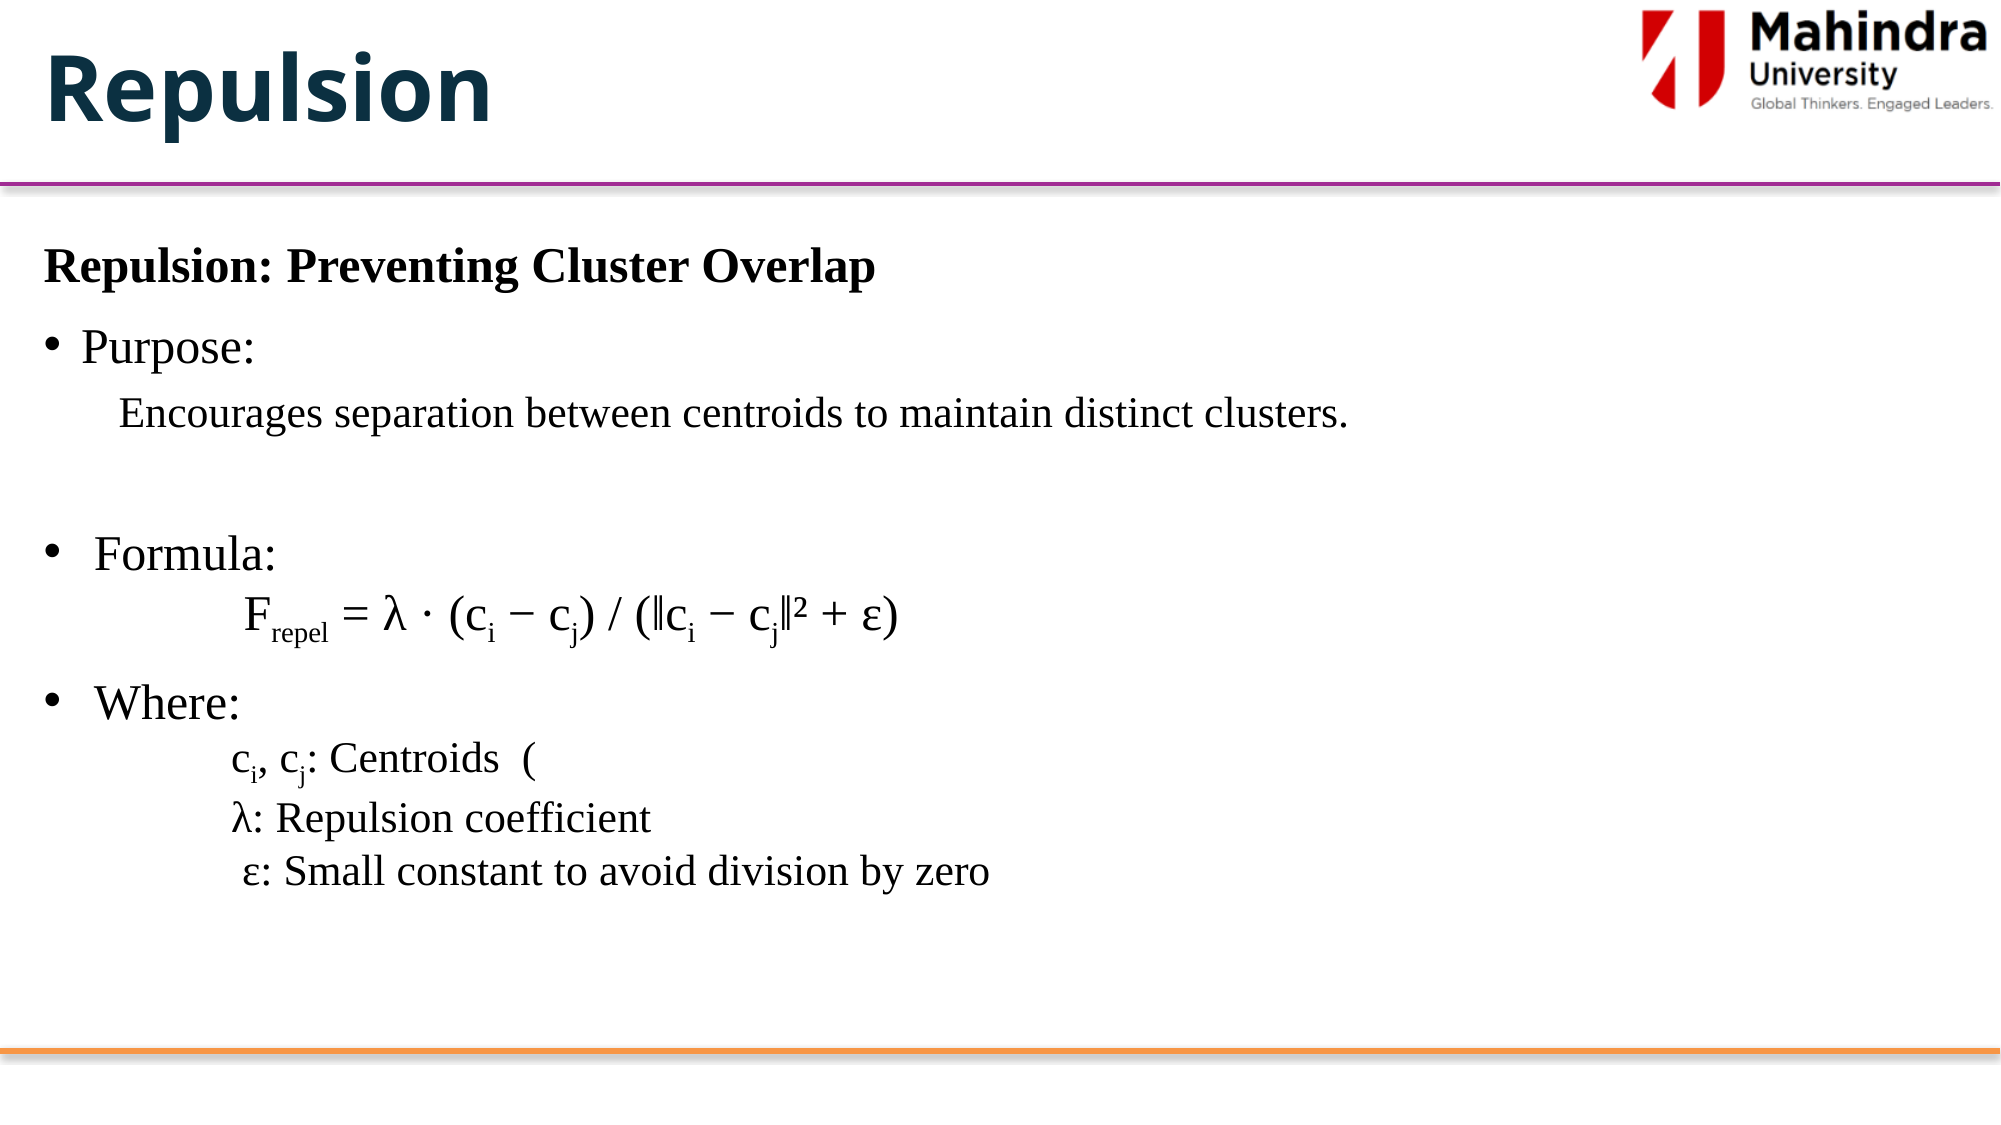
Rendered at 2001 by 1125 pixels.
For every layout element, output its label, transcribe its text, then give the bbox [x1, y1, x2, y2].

picture [1636, 0, 1998, 118]
title Repulsion [28, 12, 1265, 170]
